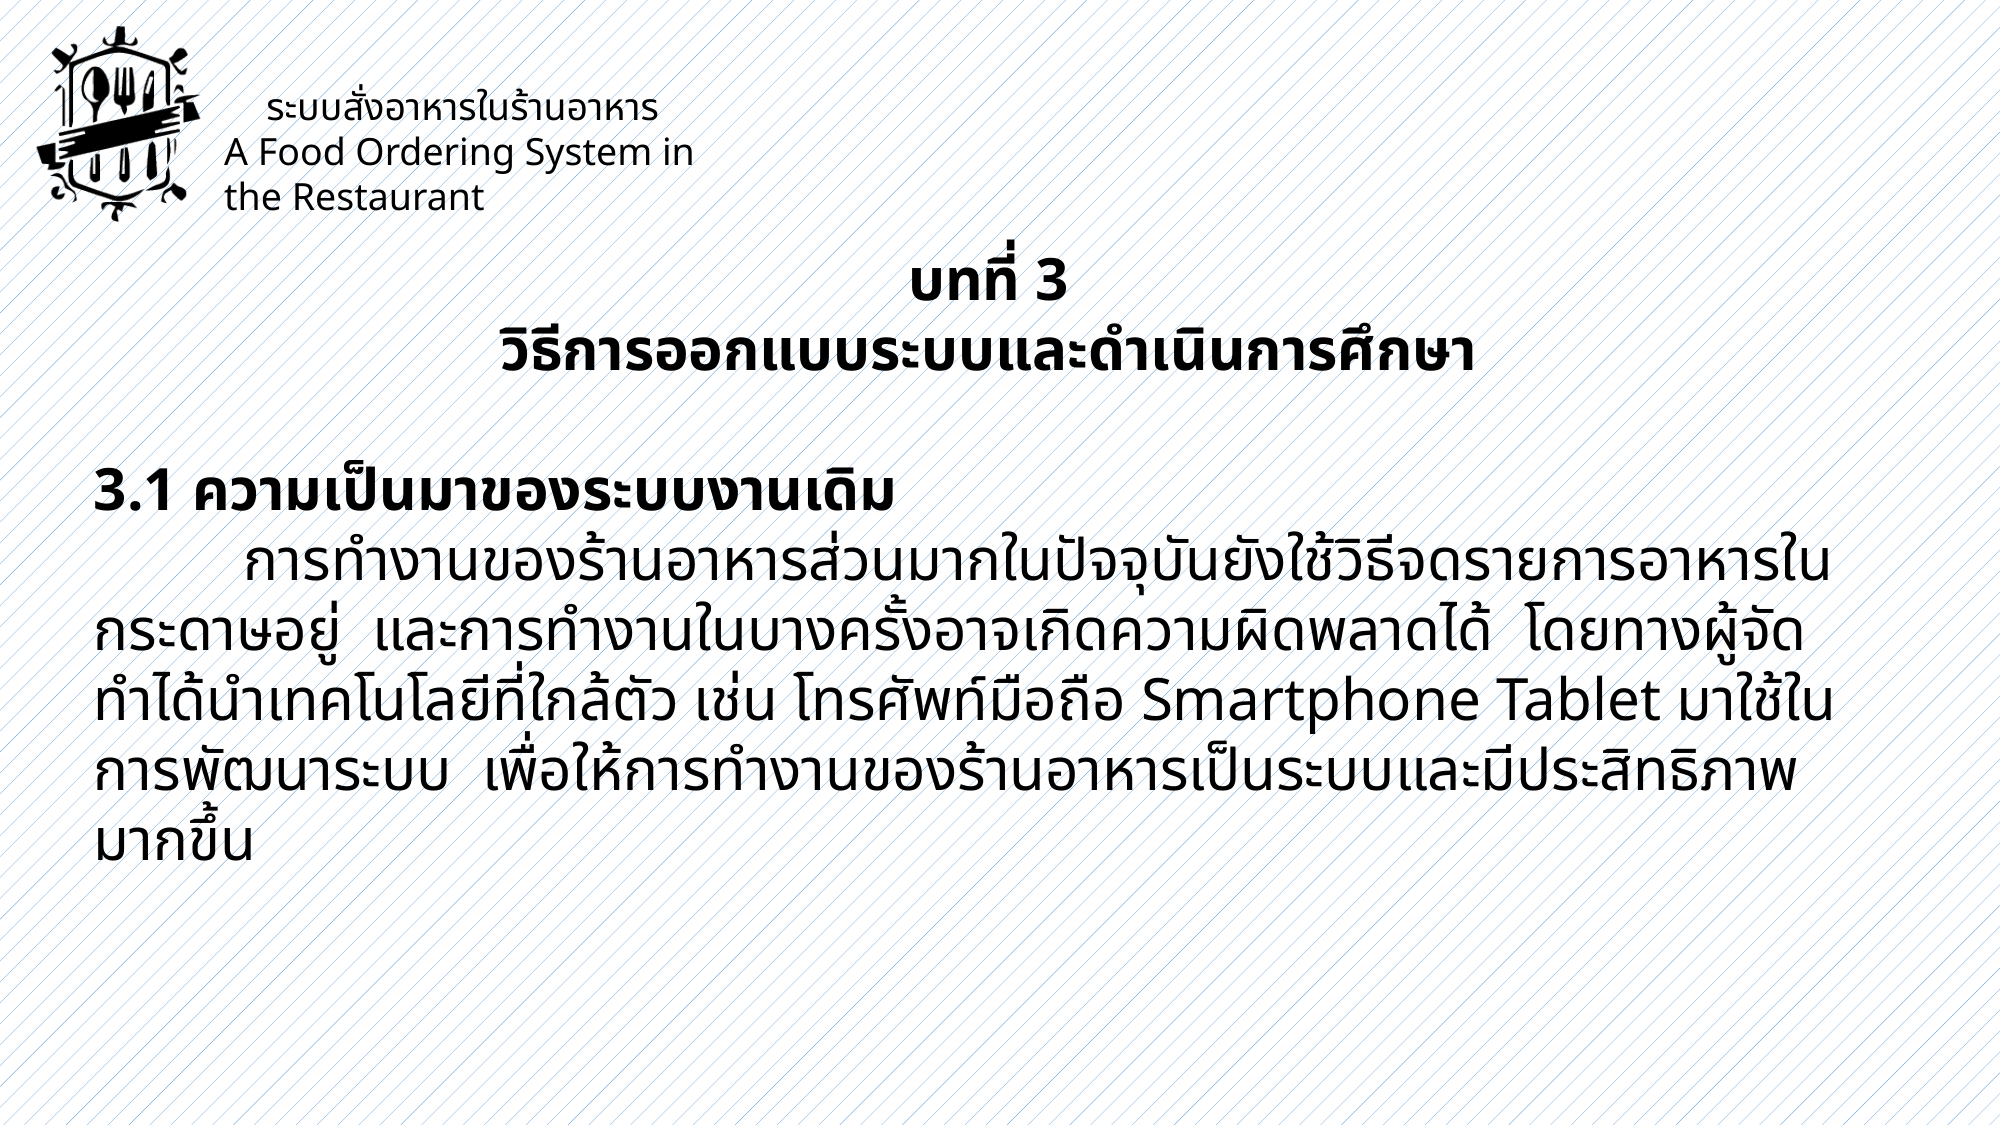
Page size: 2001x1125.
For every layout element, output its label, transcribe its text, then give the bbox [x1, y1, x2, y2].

text_box บทที่ 3 วิธีการออกแบบระบบและดำเนินการศึกษา 3.1 ความเป็นมาของระบบงานเดิม การทำงานของร้านอาหารส่วนมากในปัจจุบันยังใช้วิธีจดรายการอาหารในกระดาษอยู่ และการทำงานในบางครั้งอาจเกิดความผิดพลาดได้ โดยทางผู้จัดทำได้นำเทคโนโลยีที่ใกล้ตัว เช่น โทรศัพท์มือถือ Smartphone Tablet มาใช้ในการพัฒนาระบบ เพื่อให้การทำงานของร้านอาหารเป็นระบบและมีประสิทธิภาพมากขึ้น [79, 234, 1898, 880]
text_box ระบบสั่งอาหารในร้านอาหาร A Food Ordering System in the Restaurant [210, 75, 717, 226]
picture [24, 26, 210, 235]
